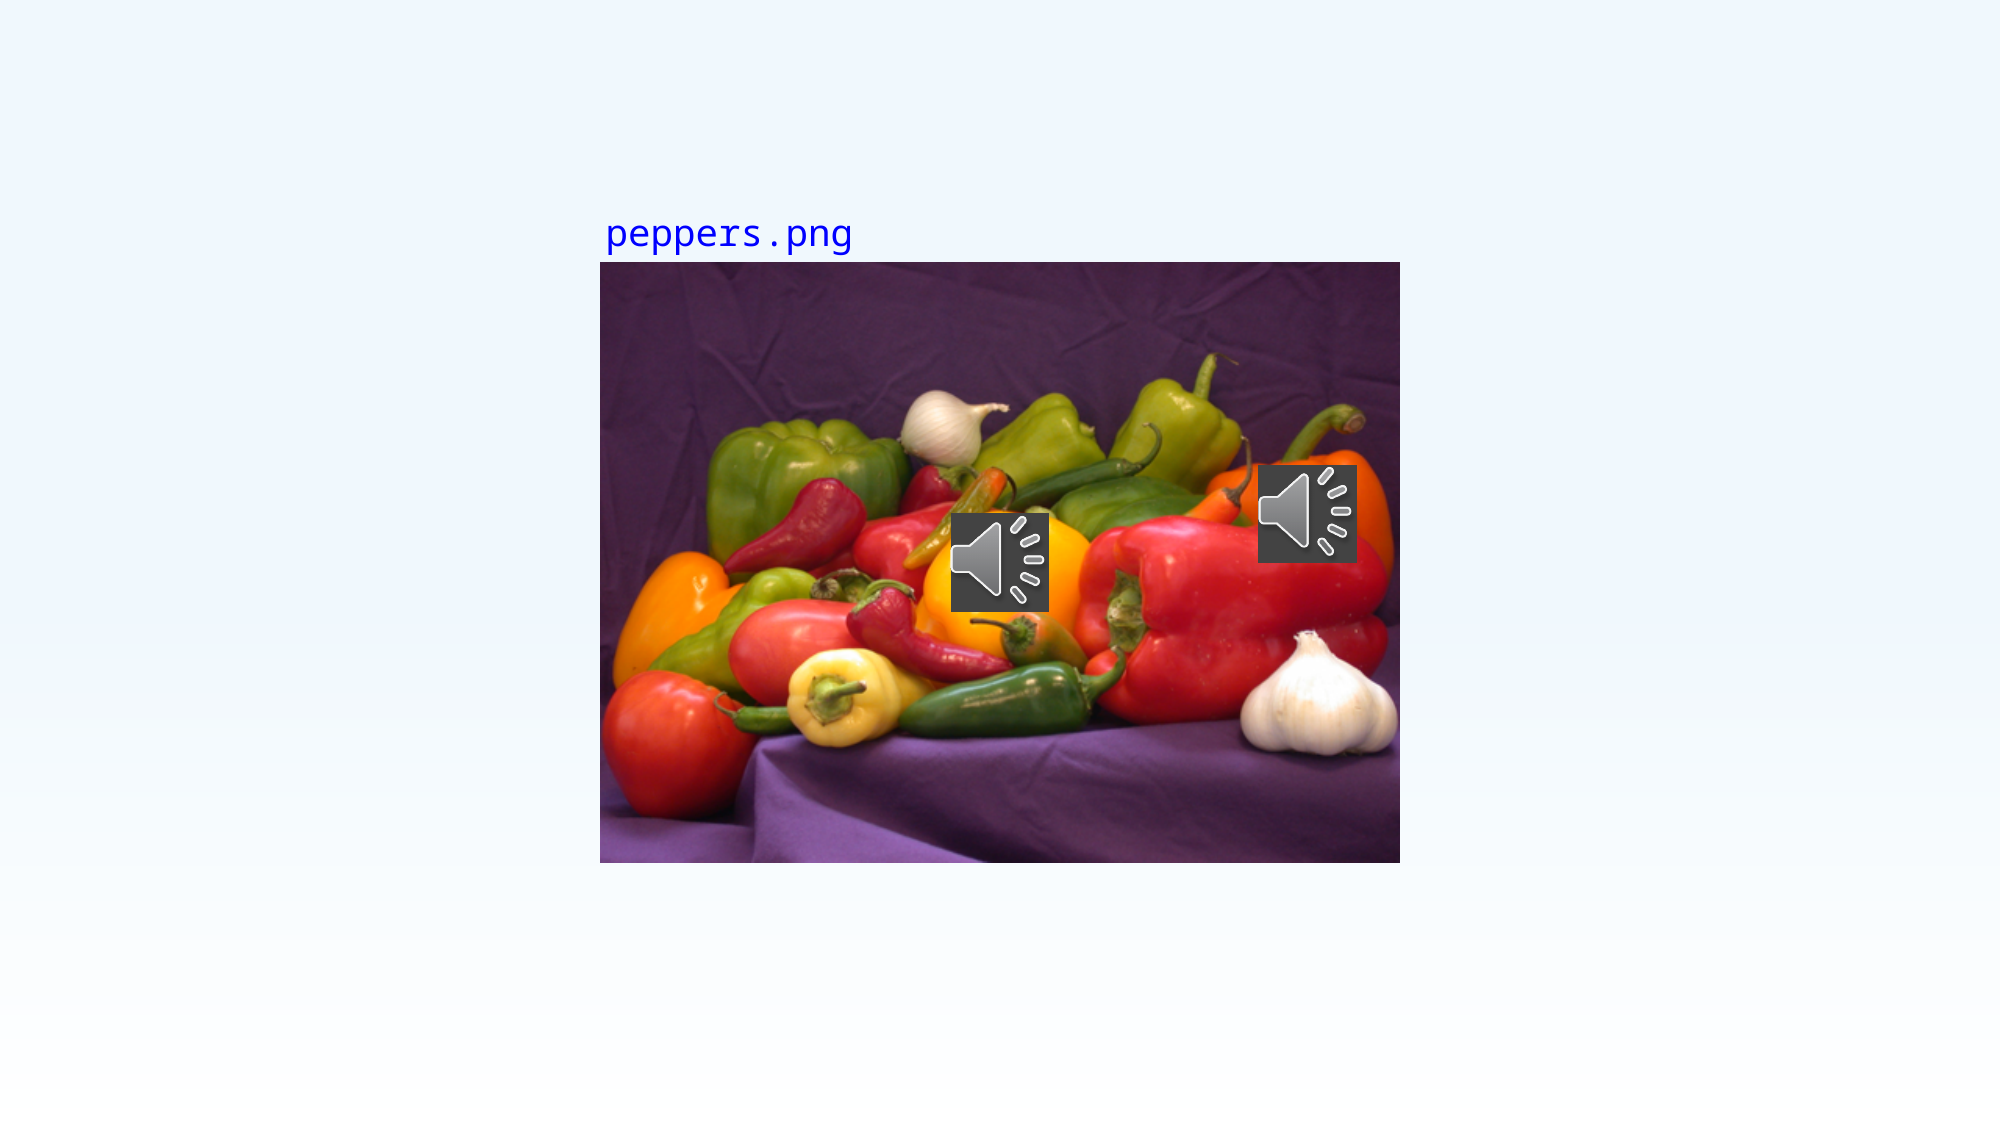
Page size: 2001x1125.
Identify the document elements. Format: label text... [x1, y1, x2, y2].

text_box peppers.png [590, 201, 868, 262]
picture [599, 261, 1401, 863]
